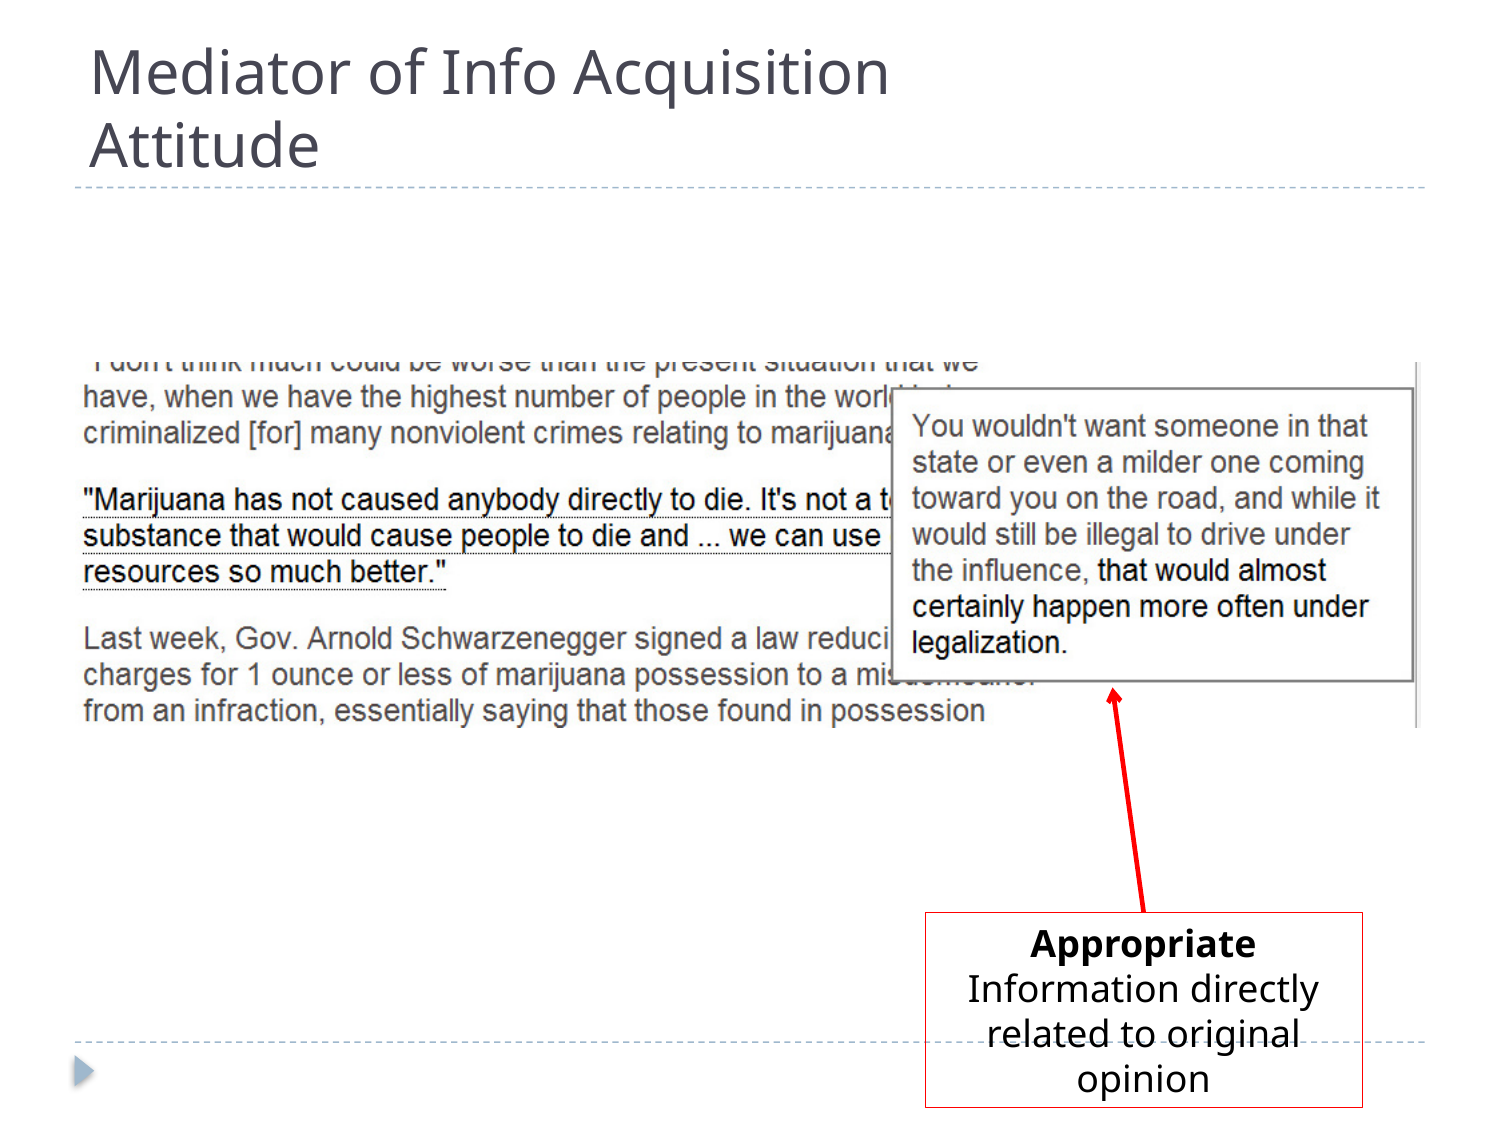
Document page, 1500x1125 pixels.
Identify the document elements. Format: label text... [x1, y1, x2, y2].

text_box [1015, 784, 1241, 816]
title Mediator of Info Acquisition Attitude [75, 24, 1425, 188]
text_box Appropriate Information directly related to original opinion [924, 912, 1363, 1108]
picture [74, 362, 1421, 729]
